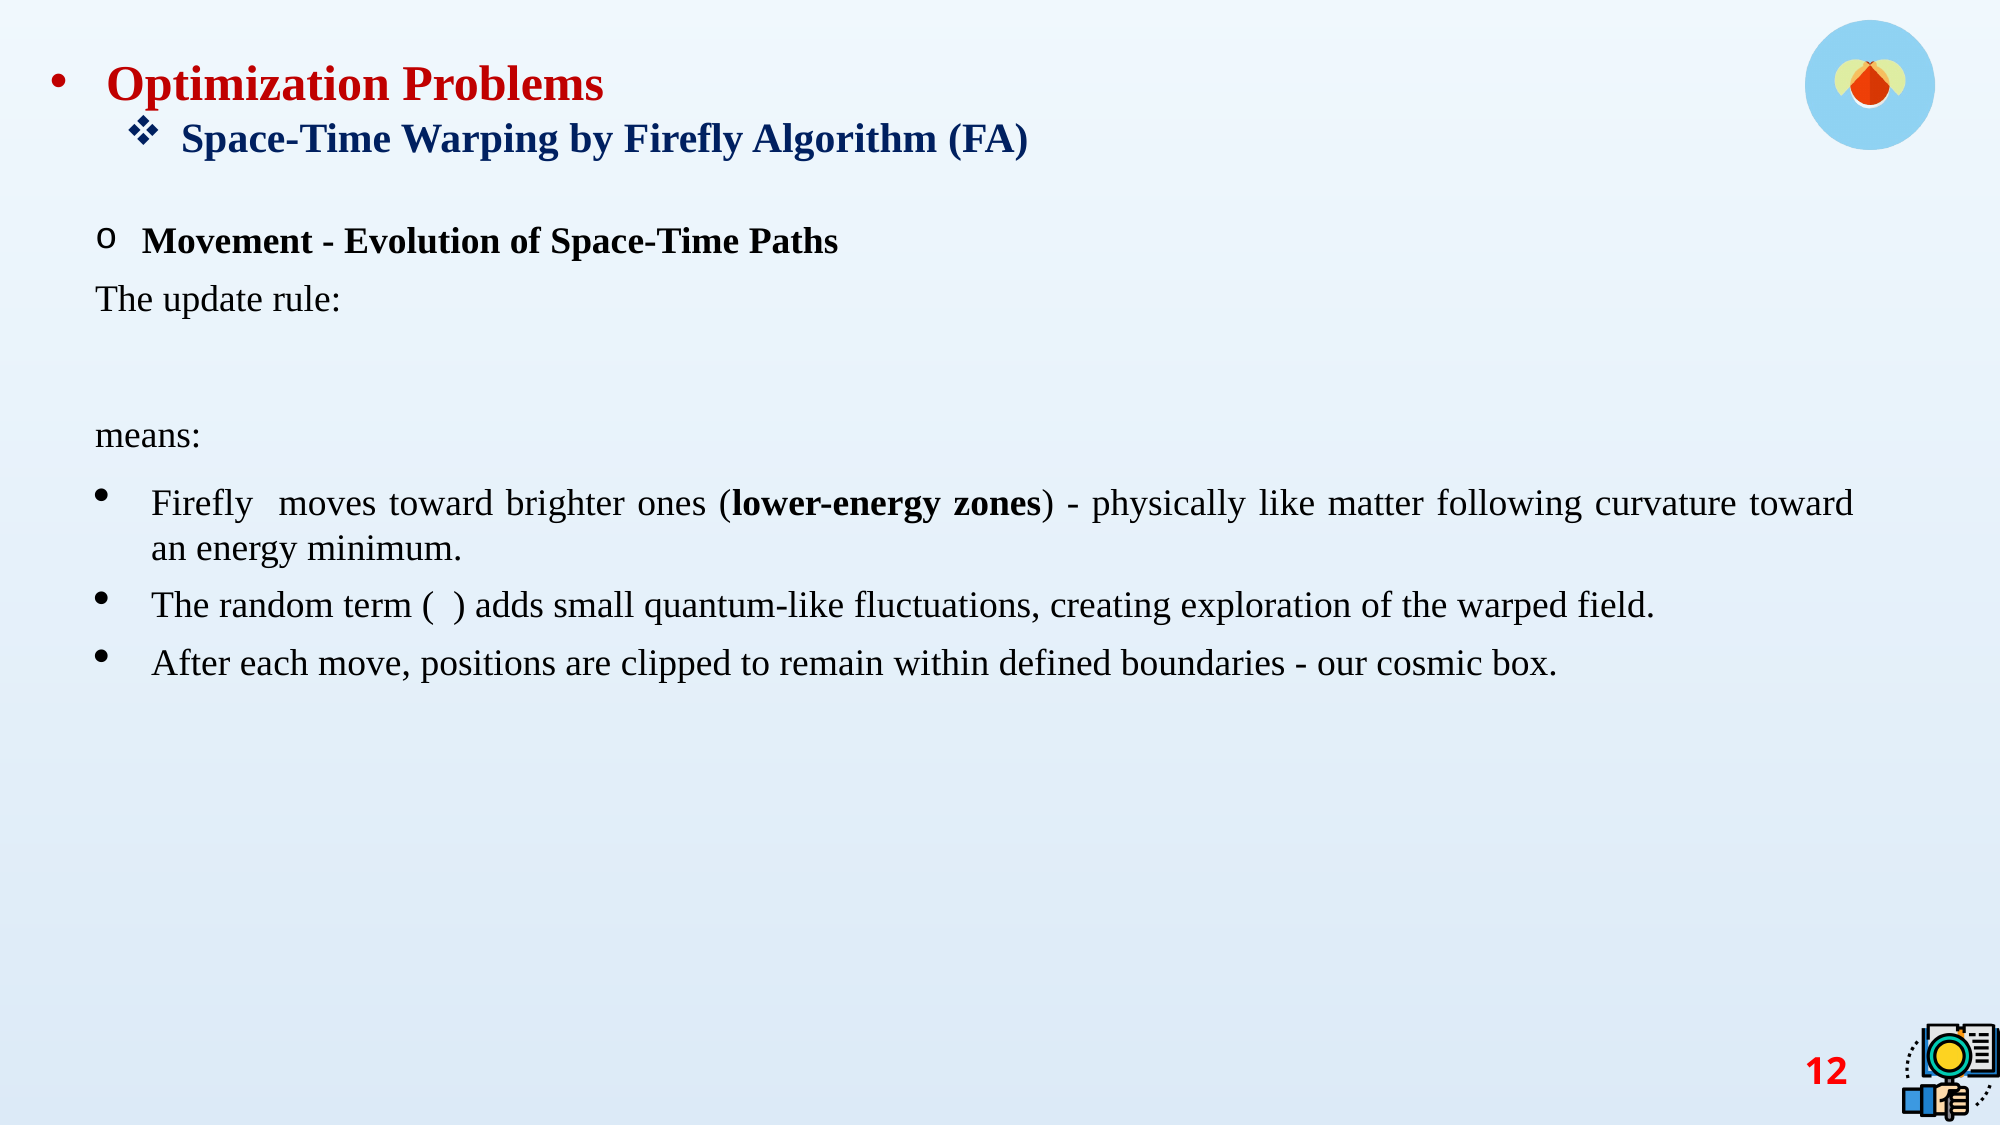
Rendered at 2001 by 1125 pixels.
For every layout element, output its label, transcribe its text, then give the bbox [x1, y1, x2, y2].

picture [1901, 1023, 2000, 1123]
text_box Optimization Problems Space-Time Warping by Firefly Algorithm (FA) [35, 42, 1941, 168]
slide_number 12 [1412, 1042, 1863, 1103]
picture [1745, 15, 1993, 155]
